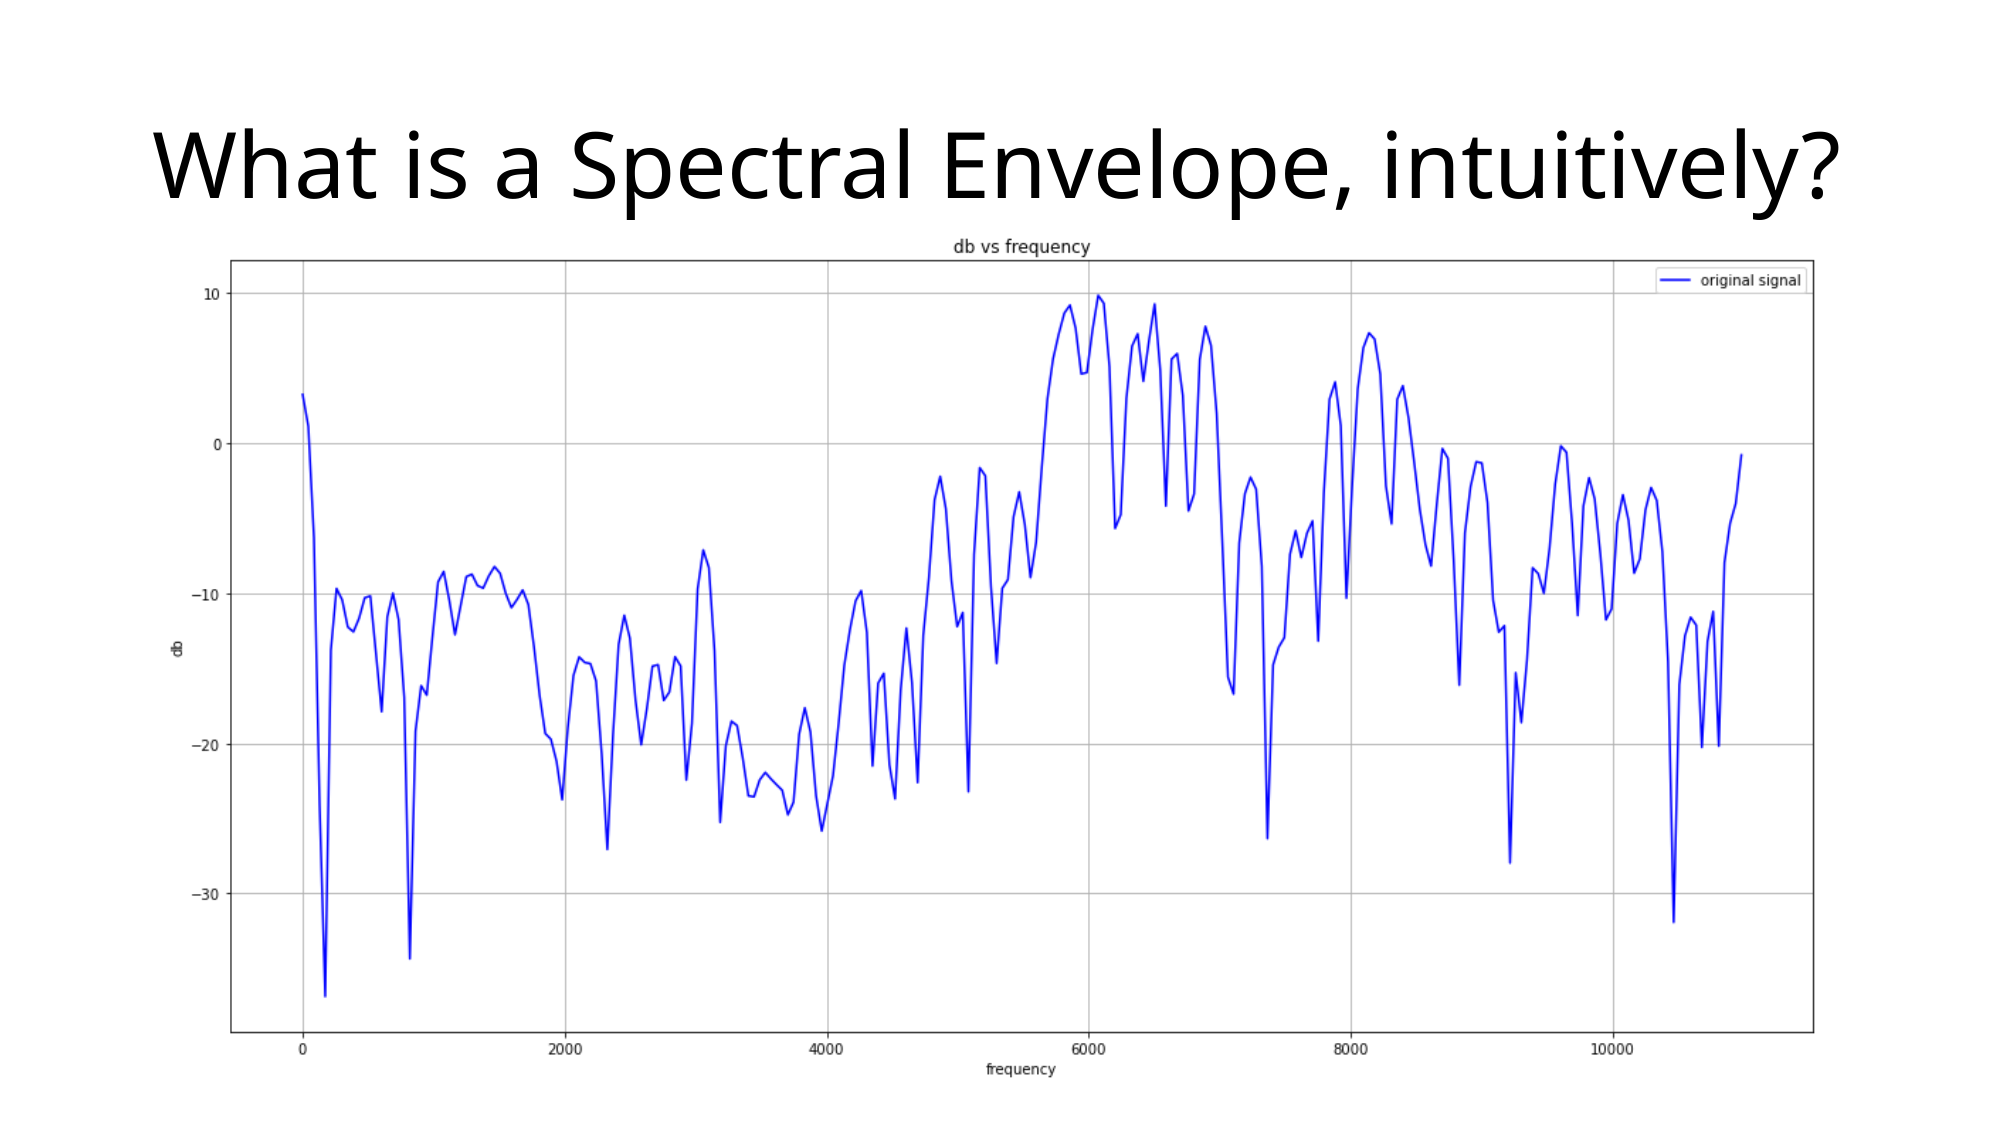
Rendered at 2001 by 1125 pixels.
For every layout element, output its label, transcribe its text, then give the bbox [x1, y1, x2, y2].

picture [161, 229, 1823, 1086]
title What is a Spectral Envelope, intuitively? [137, 59, 1863, 278]
